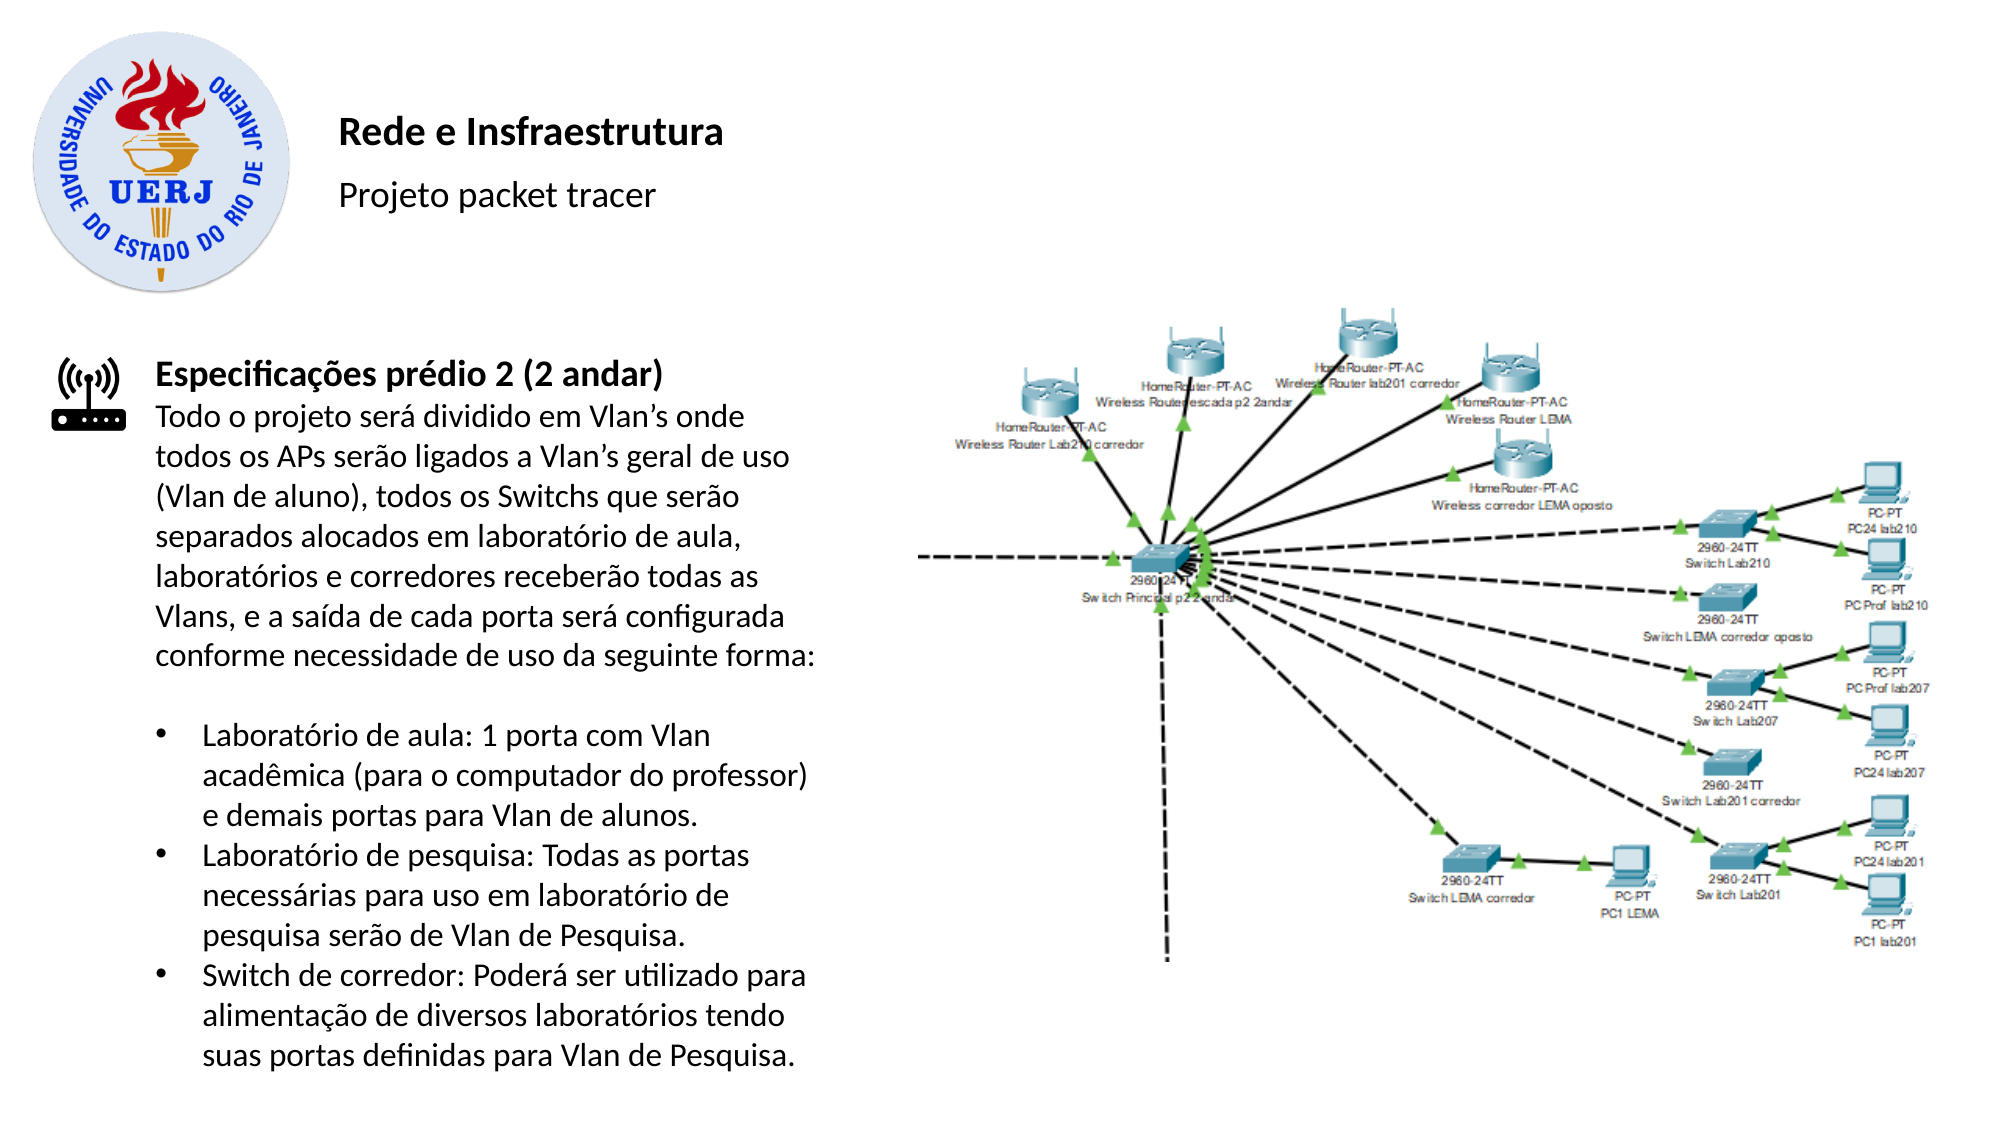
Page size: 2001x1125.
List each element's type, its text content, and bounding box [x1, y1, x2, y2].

text_box Especificações prédio 2 (2 andar) Todo o projeto será dividido em Vlan’s onde todos os APs serão ligados a Vlan’s geral de uso (Vlan de aluno), todos os Switchs que serão separados alocados em laboratório de aula, laboratórios e corredores receberão todas as Vlans, e a saída de cada porta será configurada conforme necessidade de uso da seguinte forma: Laboratório de aula: 1 porta com Vlan acadêmica (para o computador do professor) e demais portas para Vlan de alunos. Laboratório de pesquisa: Todas as portas necessárias para uso em laboratório de pesquisa serão de Vlan de Pesquisa. Switch de corredor: Poderá ser utilizado para alimentação de diversos laboratórios tendo suas portas definidas para Vlan de Pesquisa. [140, 341, 836, 1081]
text_box Rede e Insfraestrutura [323, 96, 1242, 162]
text_box Projeto packet tracer [323, 162, 1242, 223]
picture [36, 341, 141, 446]
picture [918, 302, 1959, 963]
picture [30, 30, 292, 296]
